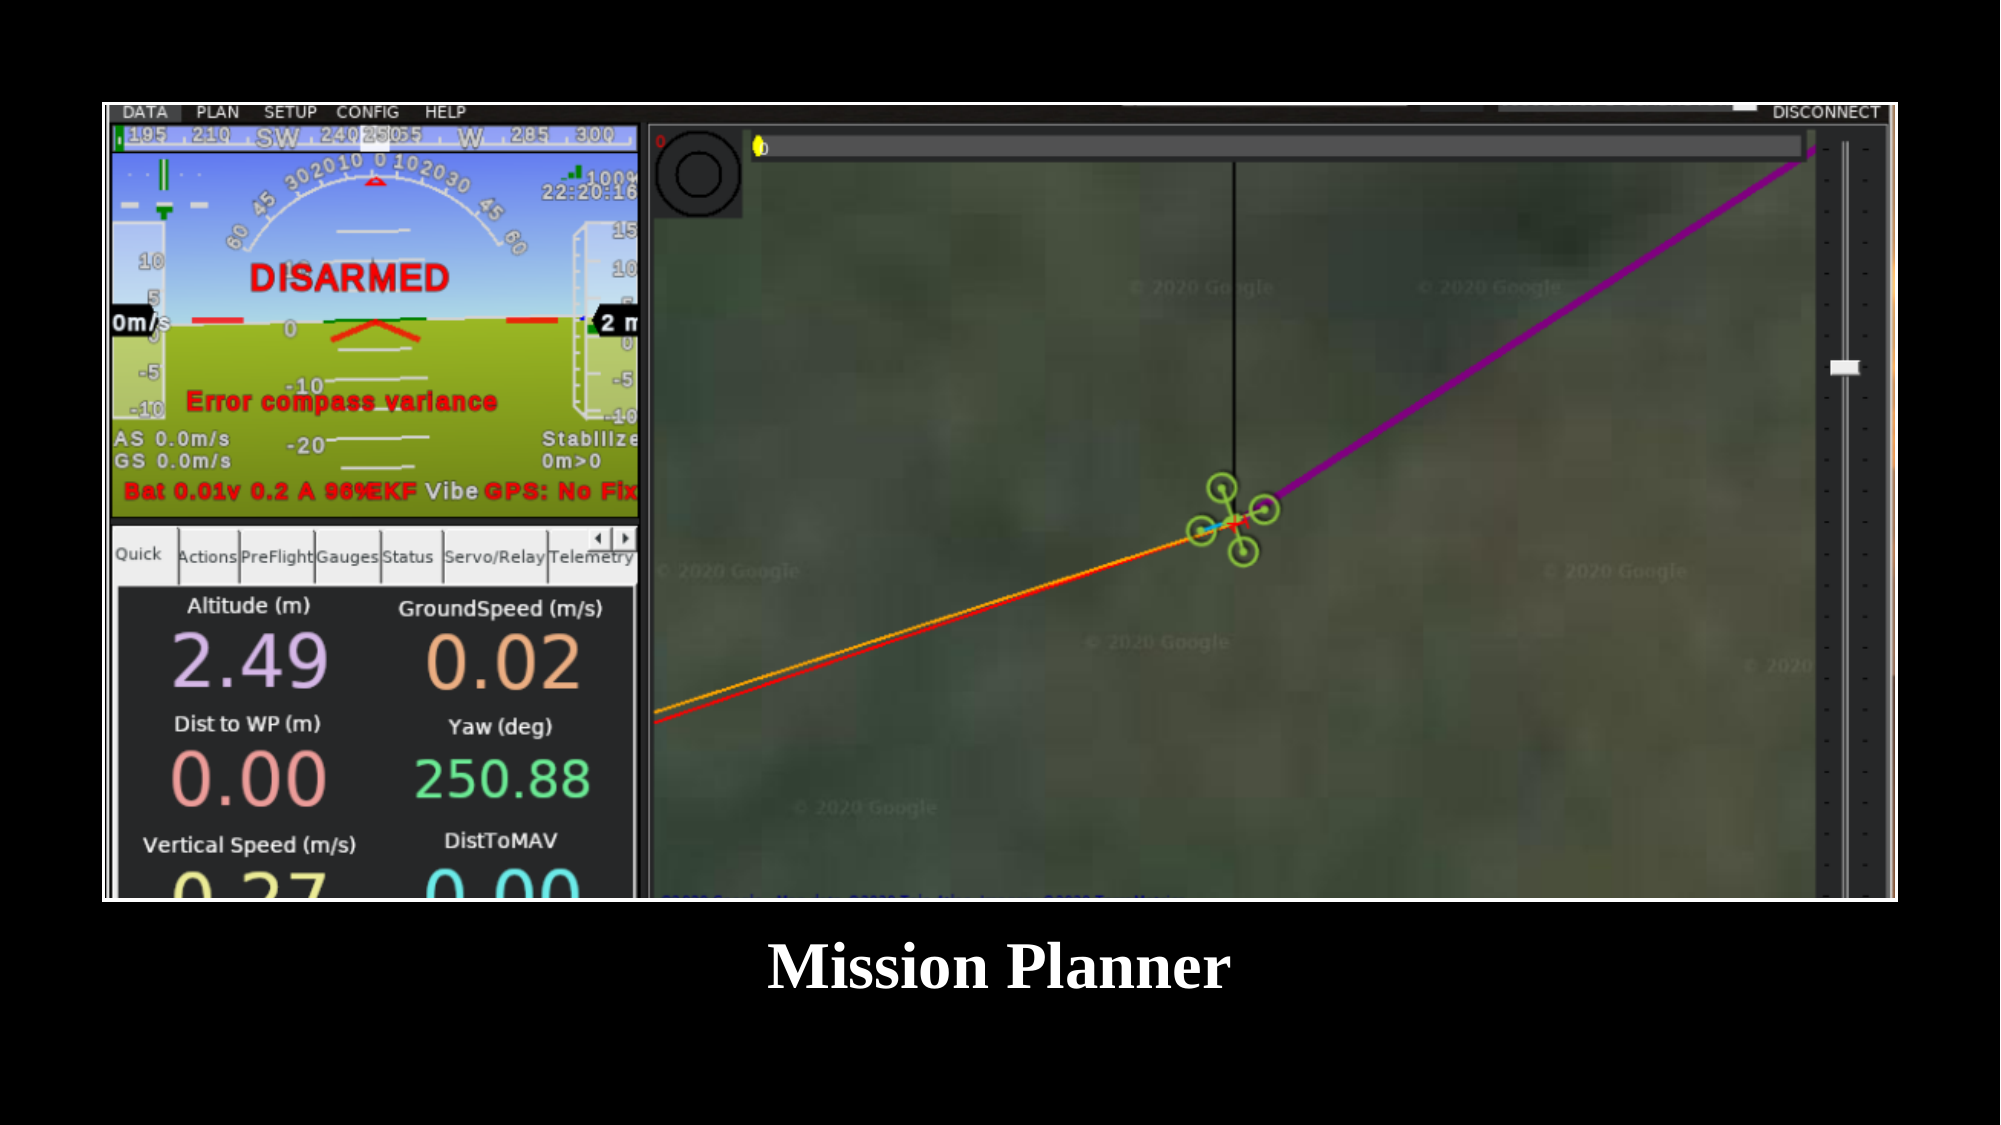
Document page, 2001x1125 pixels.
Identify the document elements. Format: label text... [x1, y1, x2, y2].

title Mission Planner [105, 914, 1895, 1020]
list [104, 104, 1895, 899]
